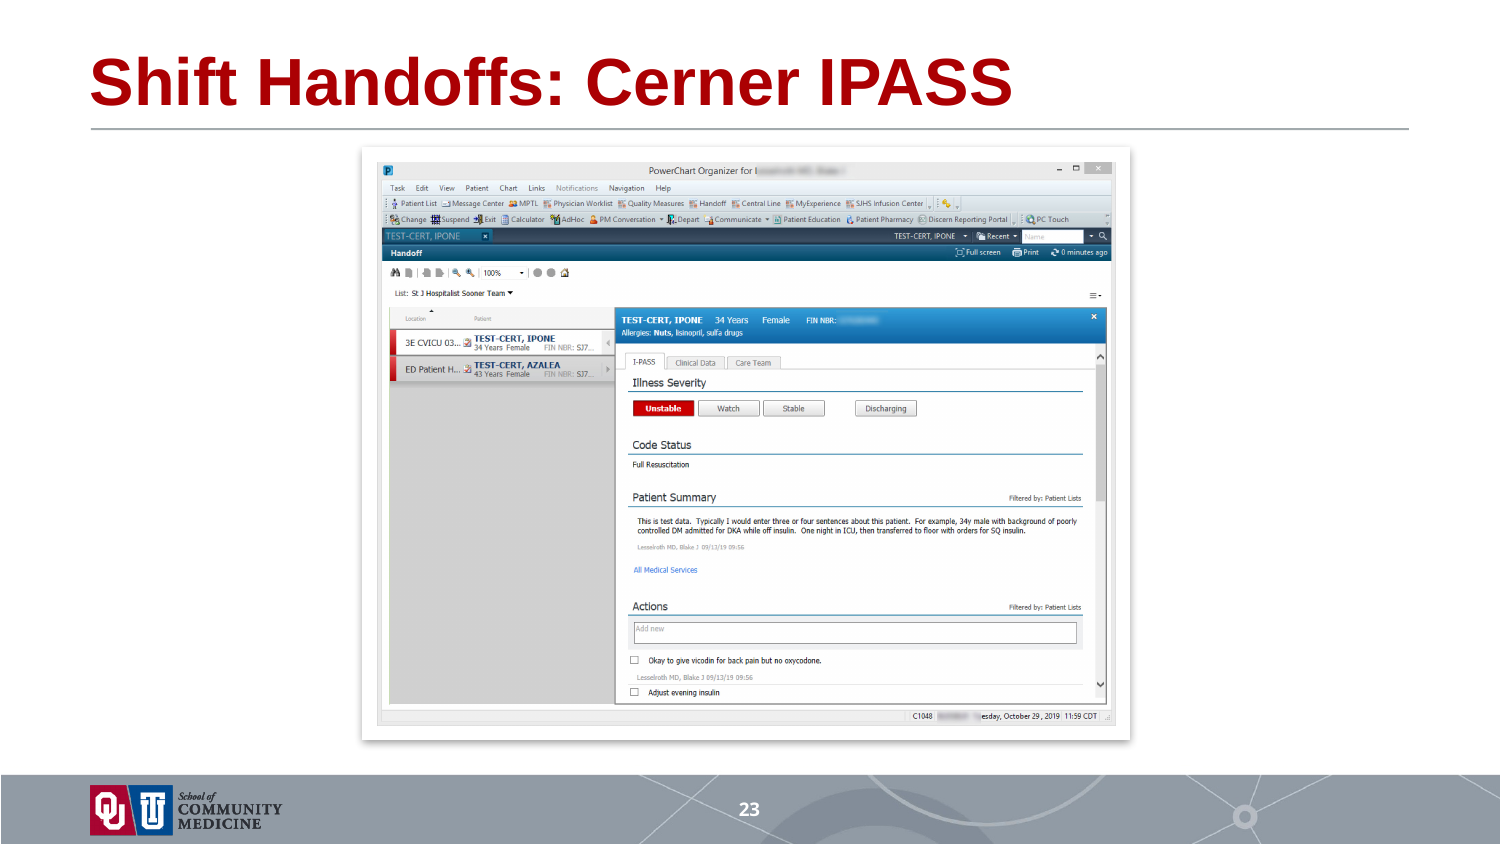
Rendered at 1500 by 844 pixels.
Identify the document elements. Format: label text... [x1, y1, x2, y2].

picture [1, 0, 1500, 844]
slide_number 23 [714, 798, 761, 822]
title Shift Handoffs: Cerner IPASS [89, 53, 1412, 119]
